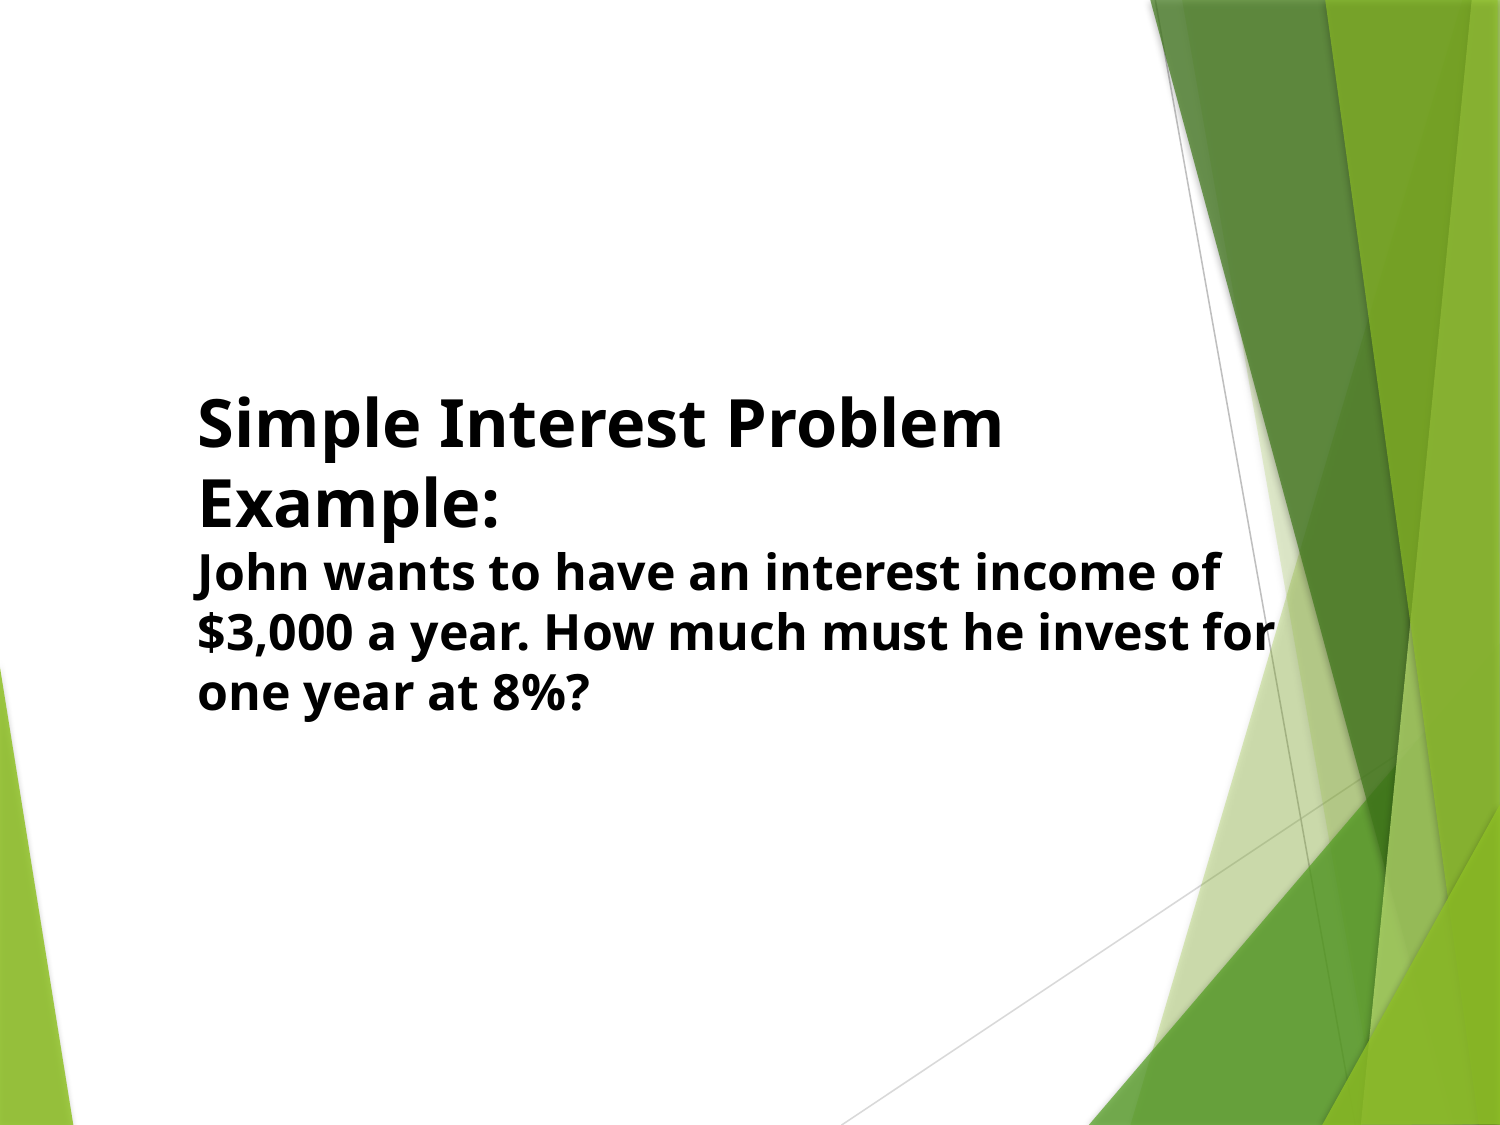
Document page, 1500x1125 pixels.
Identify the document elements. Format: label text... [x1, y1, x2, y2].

text_box Simple Interest Problem Example: John wants to have an interest income of $3,000 a year. How much must he invest for one year at 8%? [182, 373, 1329, 729]
